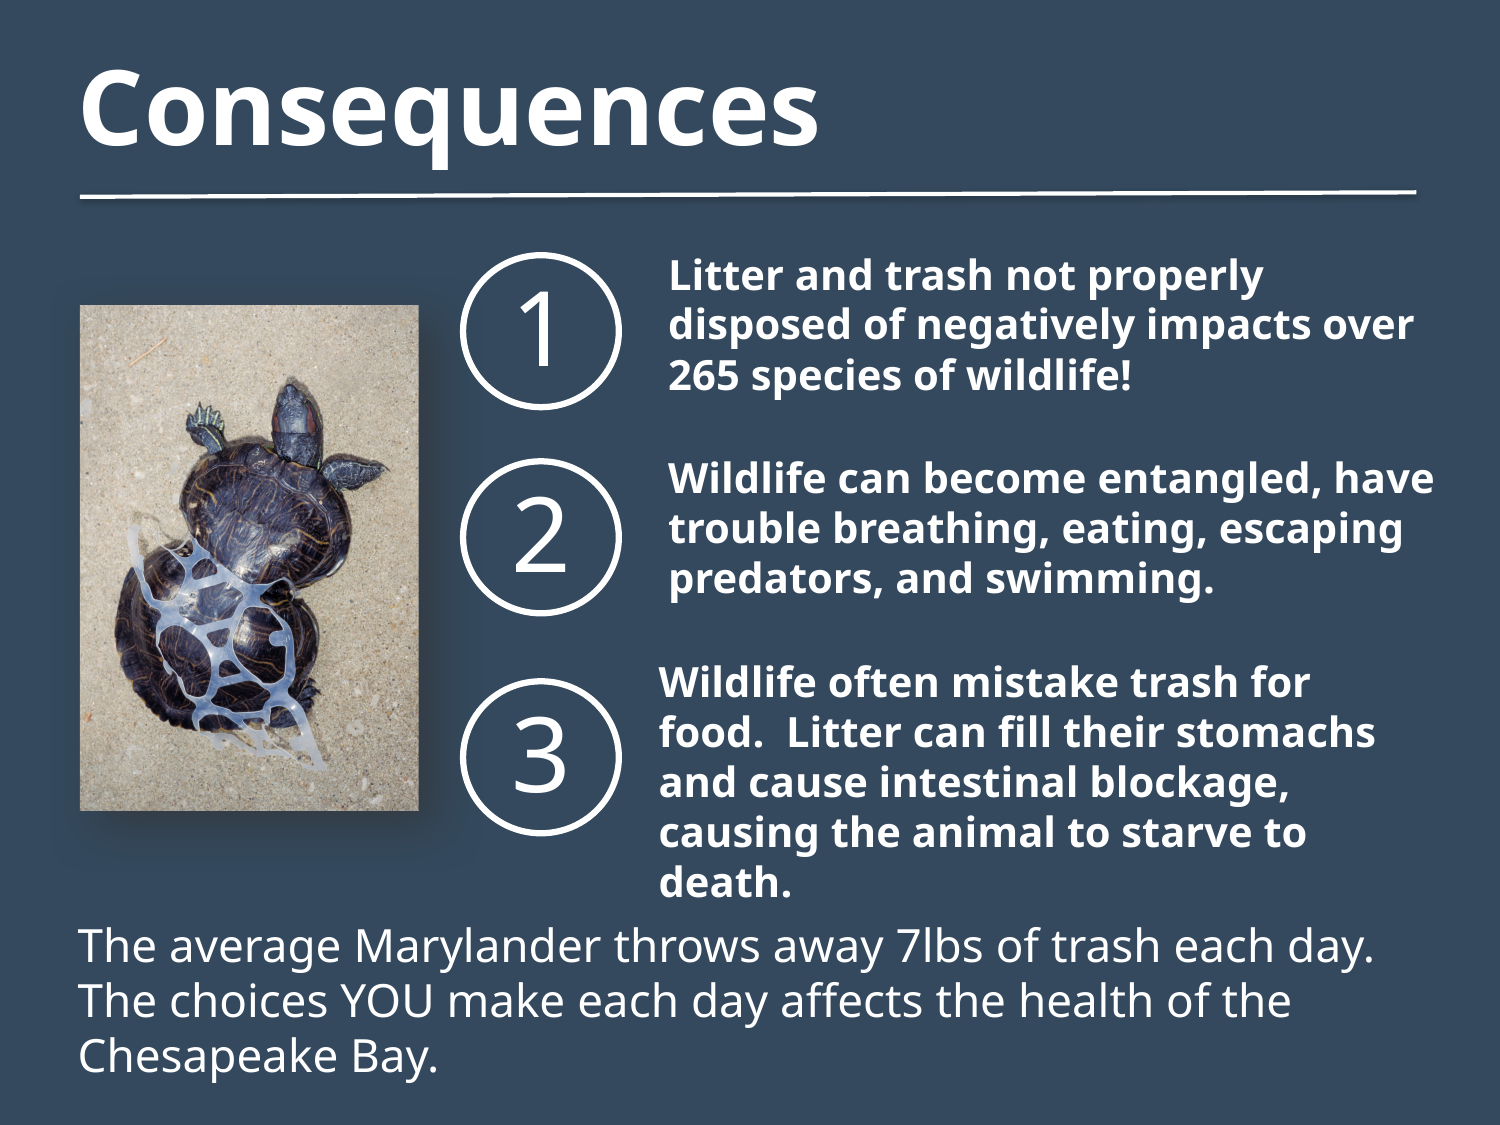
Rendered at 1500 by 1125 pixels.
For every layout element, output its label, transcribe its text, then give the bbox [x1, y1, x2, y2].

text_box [462, 461, 620, 614]
text_box [98, 471, 1443, 909]
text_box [462, 254, 620, 408]
picture [0, 305, 503, 811]
text_box Wildlife can become entangled, have trouble breathing, eating, escaping predators, and swimming. [653, 444, 1453, 665]
text_box Wildlife often mistake trash for food. Litter can fill their stomachs and cause intestinal blockage, causing the animal to starve to death. [643, 648, 1392, 869]
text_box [79, 192, 1417, 197]
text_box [462, 680, 620, 834]
text_box Consequences [62, 10, 1443, 197]
text_box Litter and trash not properly disposed of negatively impacts over 265 species of wildlife! [653, 240, 1453, 444]
text_box The average Marylander throws away 7lbs of trash each day. The choices YOU make each day affects the health of the Chesapeake Bay. [62, 909, 1453, 1090]
